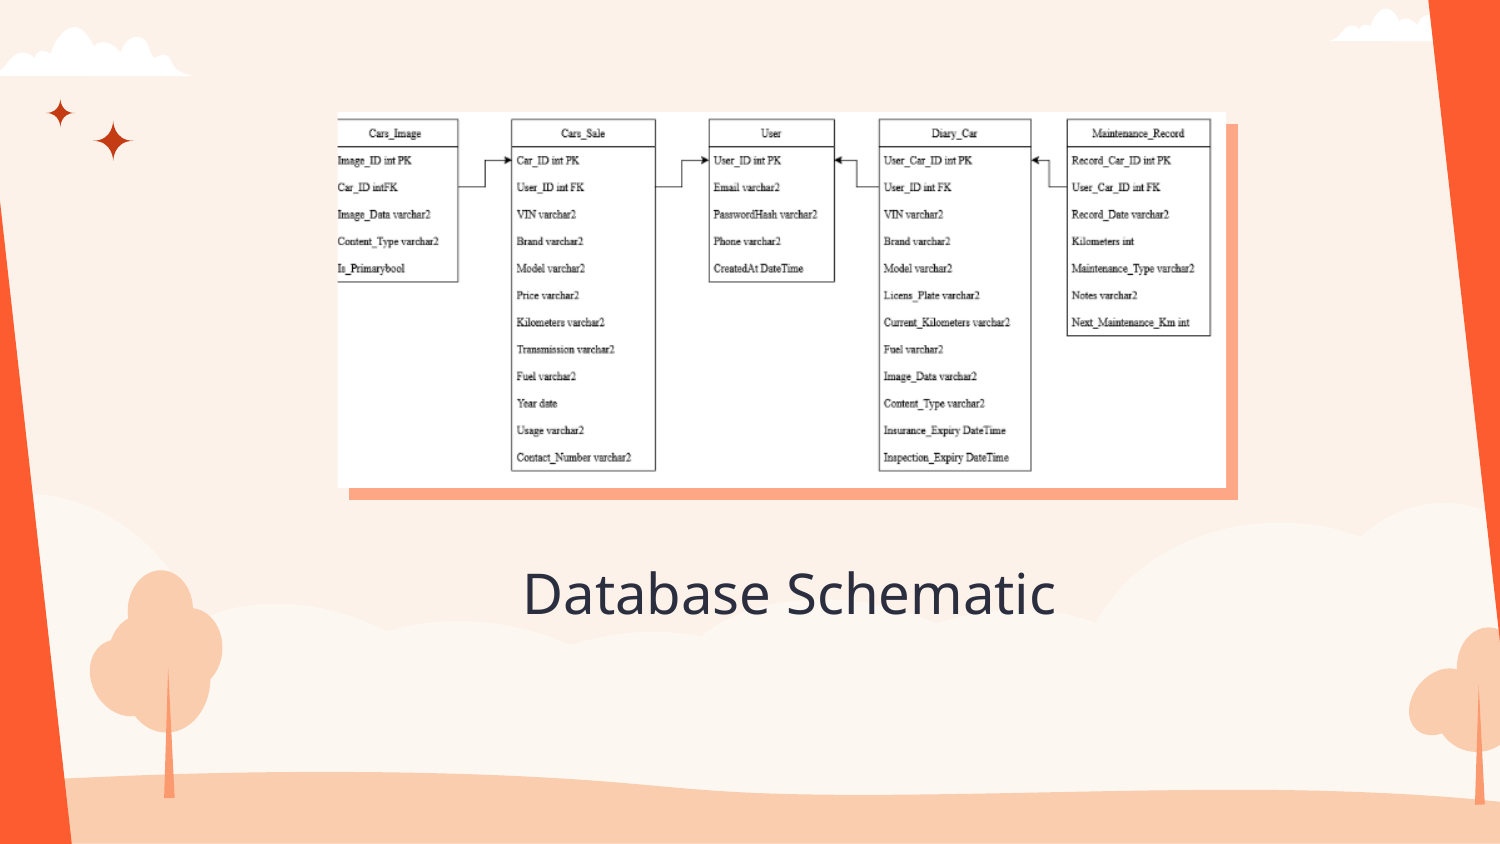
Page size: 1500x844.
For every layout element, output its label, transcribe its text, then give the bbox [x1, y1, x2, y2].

picture [337, 112, 1227, 488]
title Database Schematic [341, 543, 1238, 638]
